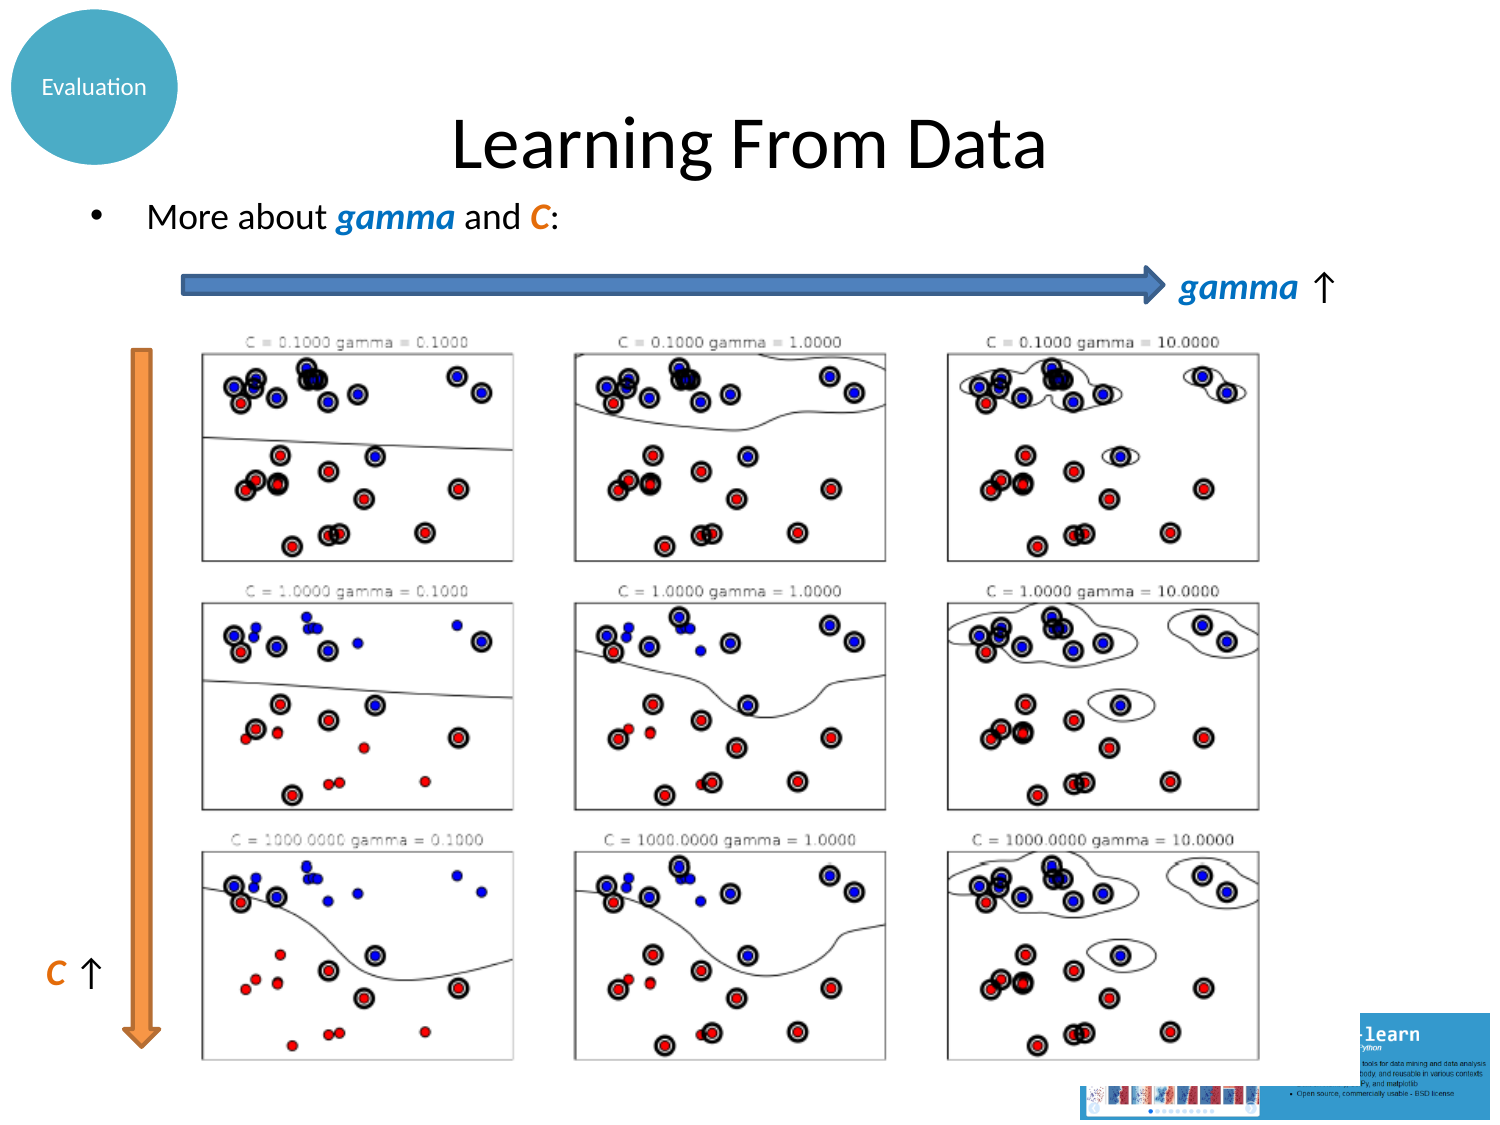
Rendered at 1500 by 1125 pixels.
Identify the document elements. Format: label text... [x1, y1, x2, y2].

list More about gamma and C: [75, 184, 1425, 1005]
text_box C ↑ [31, 940, 124, 1001]
text_box [121, 347, 162, 1049]
text_box [180, 265, 1164, 305]
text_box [8, 7, 180, 168]
text_box gamma ↑ [1164, 254, 1357, 315]
picture [182, 326, 1490, 1120]
title Learning From Data [75, 45, 1425, 184]
